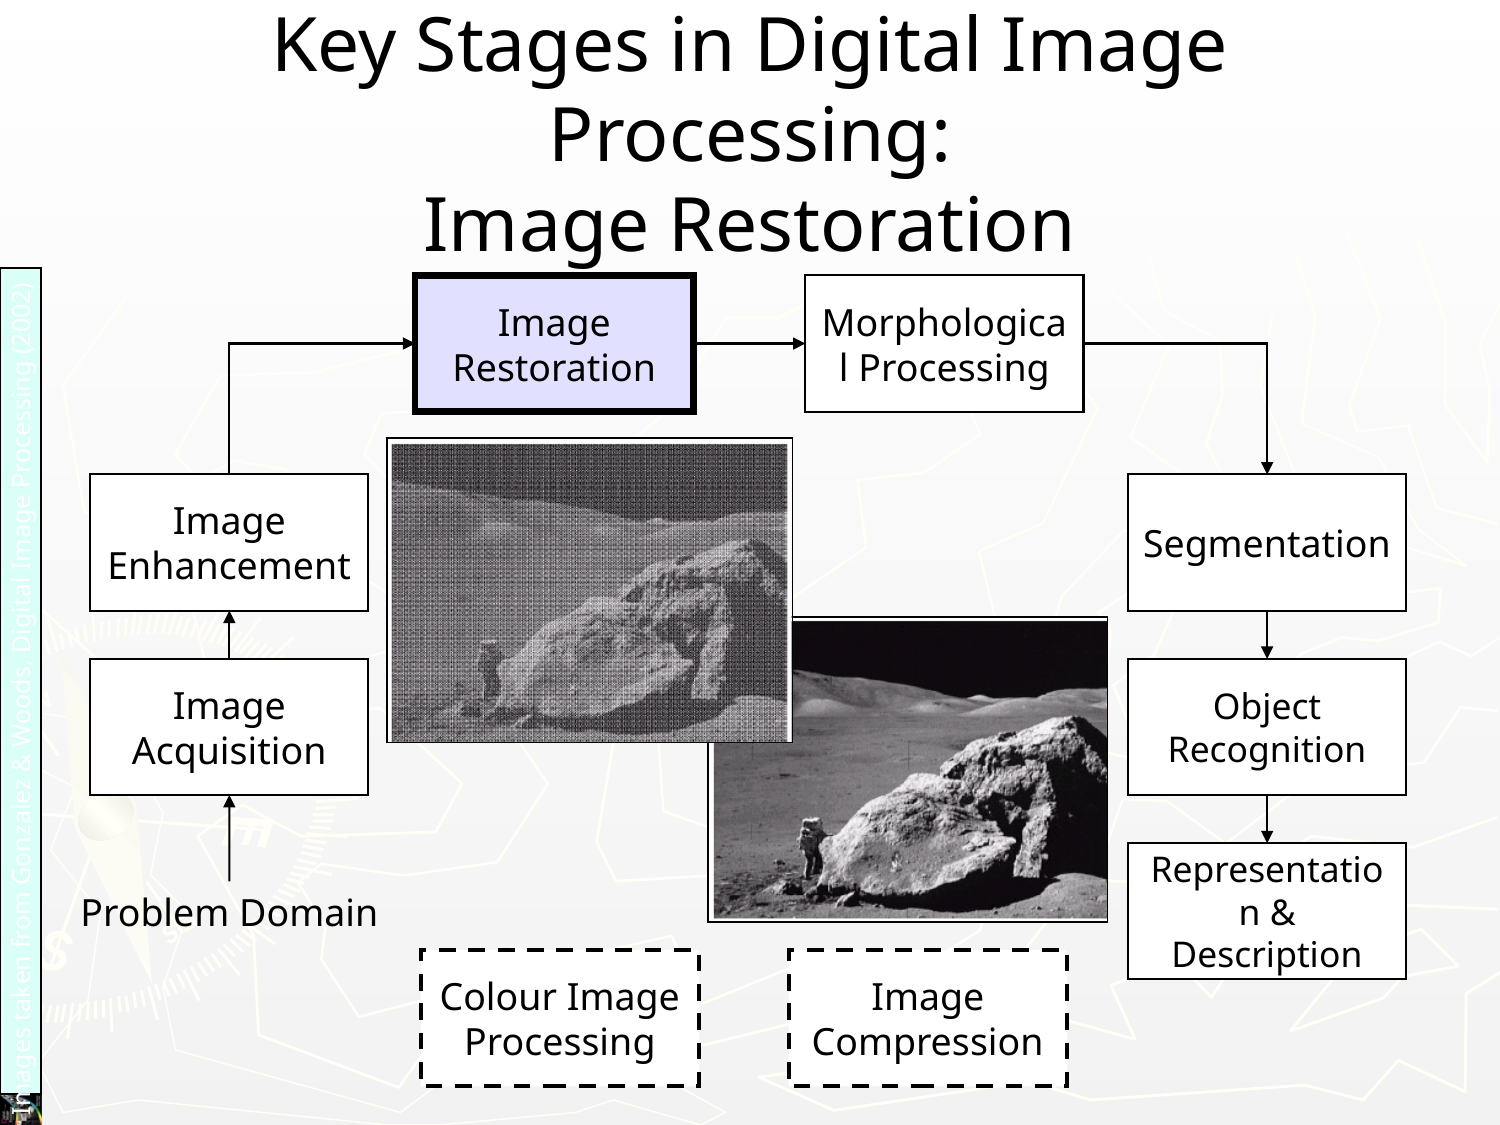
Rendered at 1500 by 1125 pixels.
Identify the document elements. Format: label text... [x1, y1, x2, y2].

title Key Stages in Digital Image Processing: Image Restoration [49, 37, 1451, 226]
text_box Representation & Description [1128, 843, 1407, 980]
text_box Image Compression [788, 950, 1067, 1087]
text_box Object Recognition [1128, 658, 1407, 795]
picture [387, 438, 1108, 922]
text_box Problem Domain [65, 881, 394, 941]
text_box Colour Image Processing [420, 950, 699, 1087]
text_box Image Acquisition [90, 658, 369, 795]
text_box Segmentation [1128, 474, 1407, 611]
text_box Morphological Processing [805, 275, 1084, 412]
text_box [255, 317, 387, 501]
text_box Image Restoration [415, 275, 694, 412]
text_box Image Enhancement [90, 474, 369, 611]
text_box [1083, 343, 1268, 475]
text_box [0, 267, 43, 1125]
